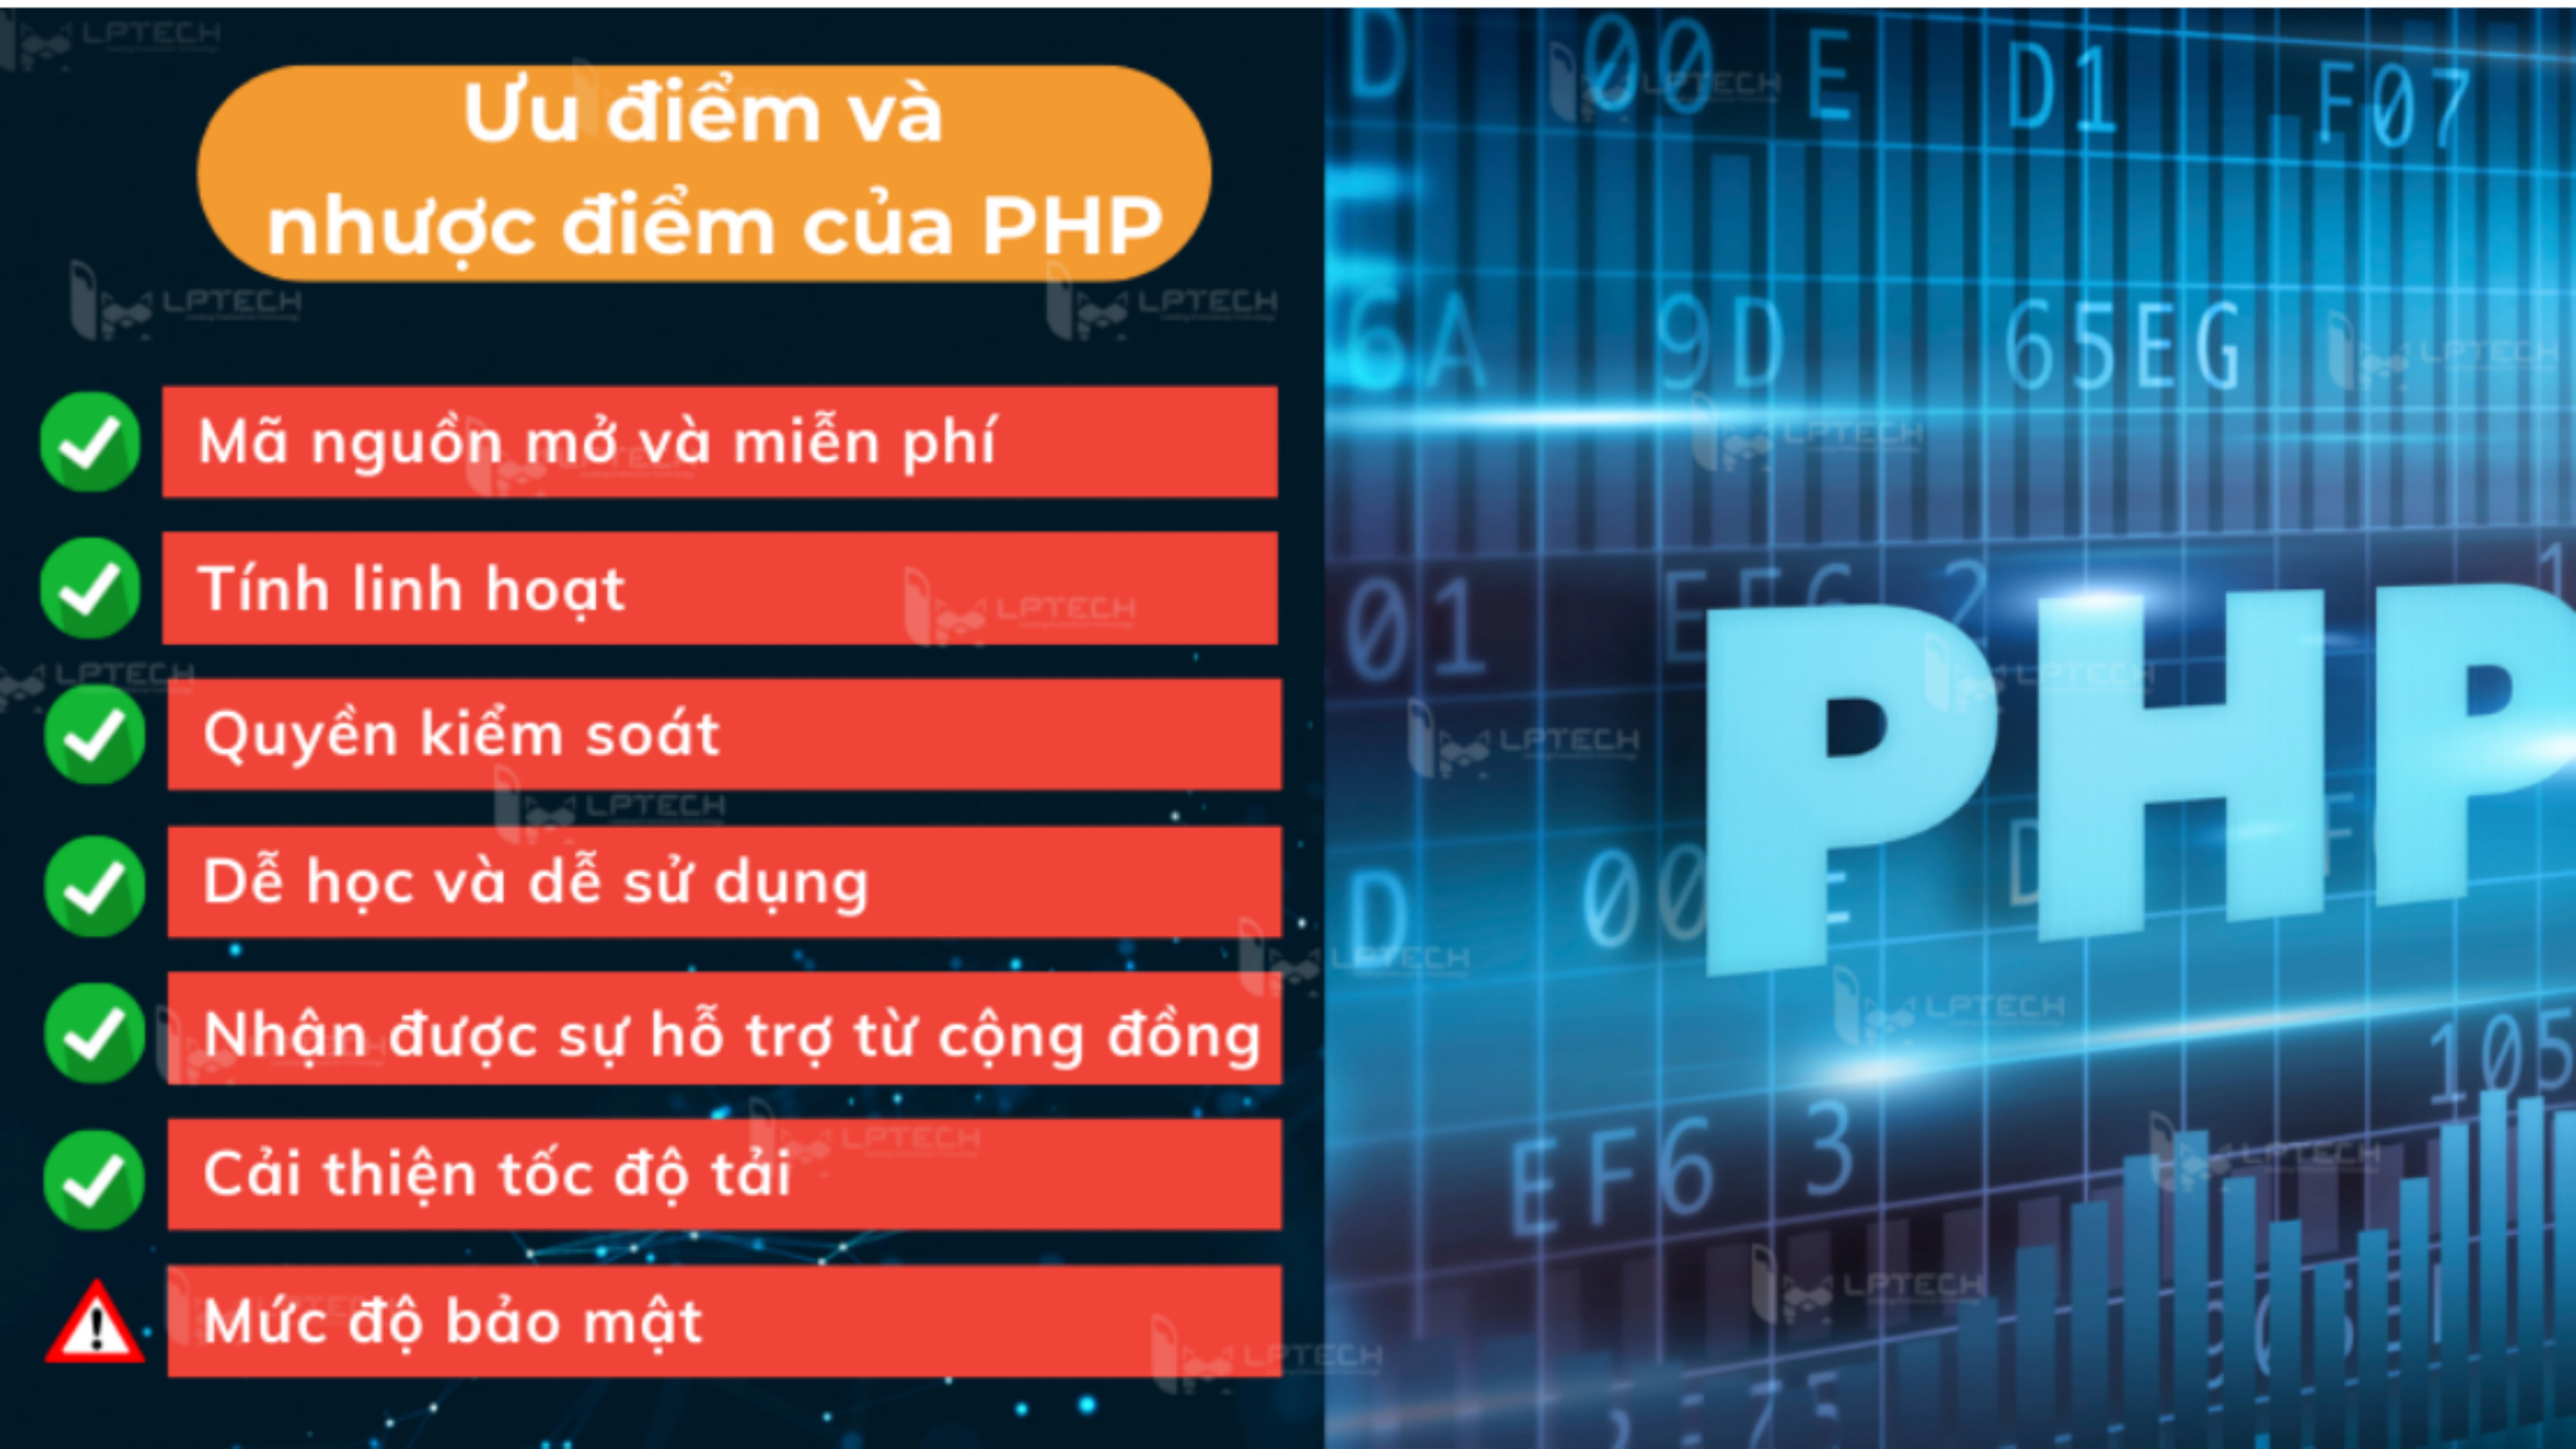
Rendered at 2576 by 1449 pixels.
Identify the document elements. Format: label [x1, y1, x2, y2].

text_box [0, 0, 2576, 1449]
